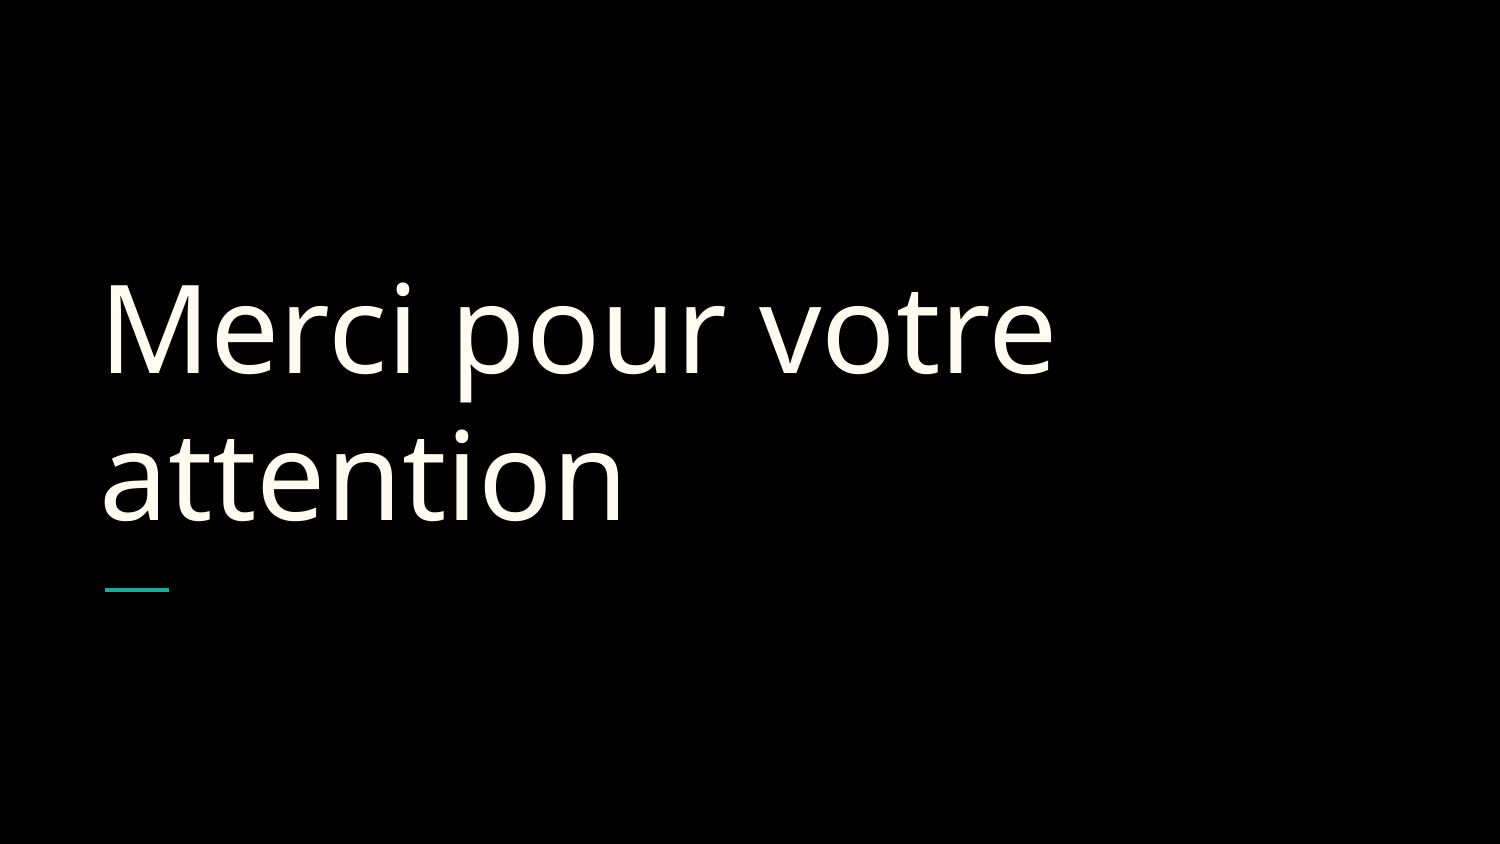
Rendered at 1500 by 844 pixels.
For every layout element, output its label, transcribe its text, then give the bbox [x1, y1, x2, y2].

title Merci pour votre attention [84, 310, 1416, 561]
